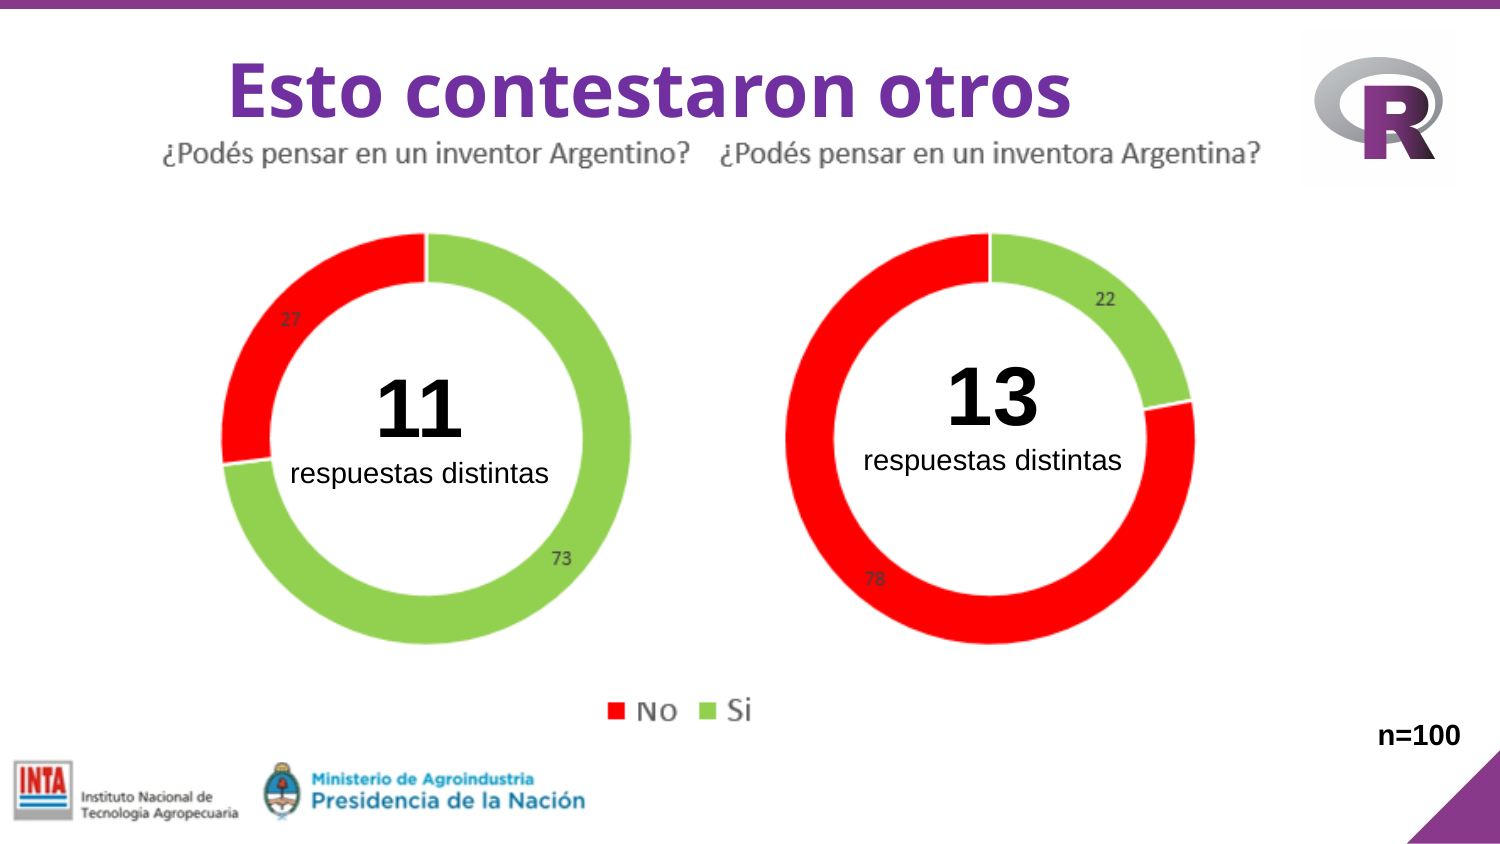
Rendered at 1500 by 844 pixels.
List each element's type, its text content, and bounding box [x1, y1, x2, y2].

text_box n=100 [1362, 709, 1477, 759]
picture [0, 128, 1267, 837]
text_box Esto contestaron otros [0, 21, 1300, 153]
picture [1300, 30, 1457, 187]
